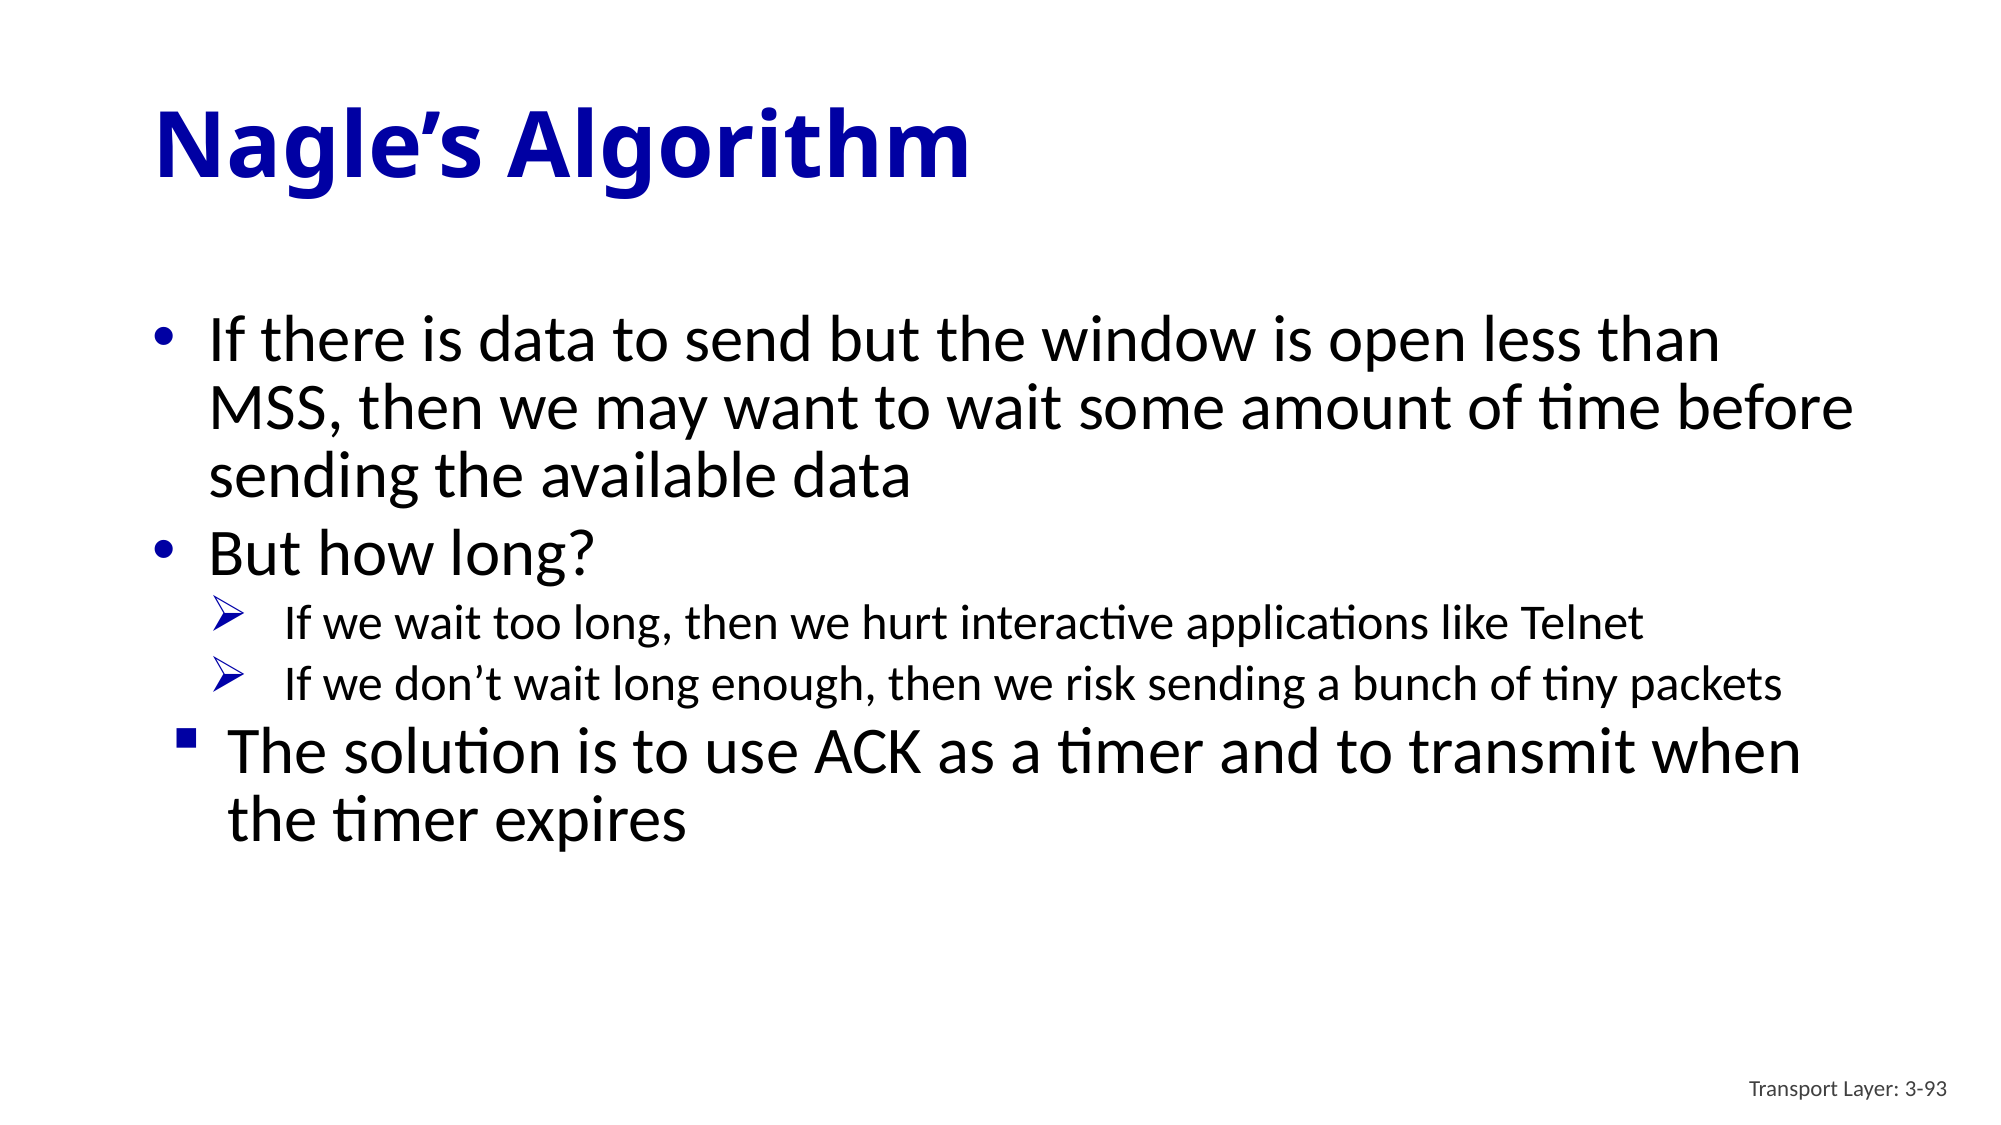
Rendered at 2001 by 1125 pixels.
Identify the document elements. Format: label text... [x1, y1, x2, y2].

title Nagle’s Algorithm [137, 74, 1863, 221]
list If there is data to send but the window is open less than MSS, then we may want to wait some amount of time before sending the available data But how long? If we wait too long, then we hurt interactive applications like Telnet If we don’t wait long enough, then we risk sending a bunch of tiny packets The solution is to use ACK as a timer and to transmit when the timer expires [137, 299, 1887, 1014]
slide_number Transport Layer: 3-93 [1512, 1056, 1963, 1117]
